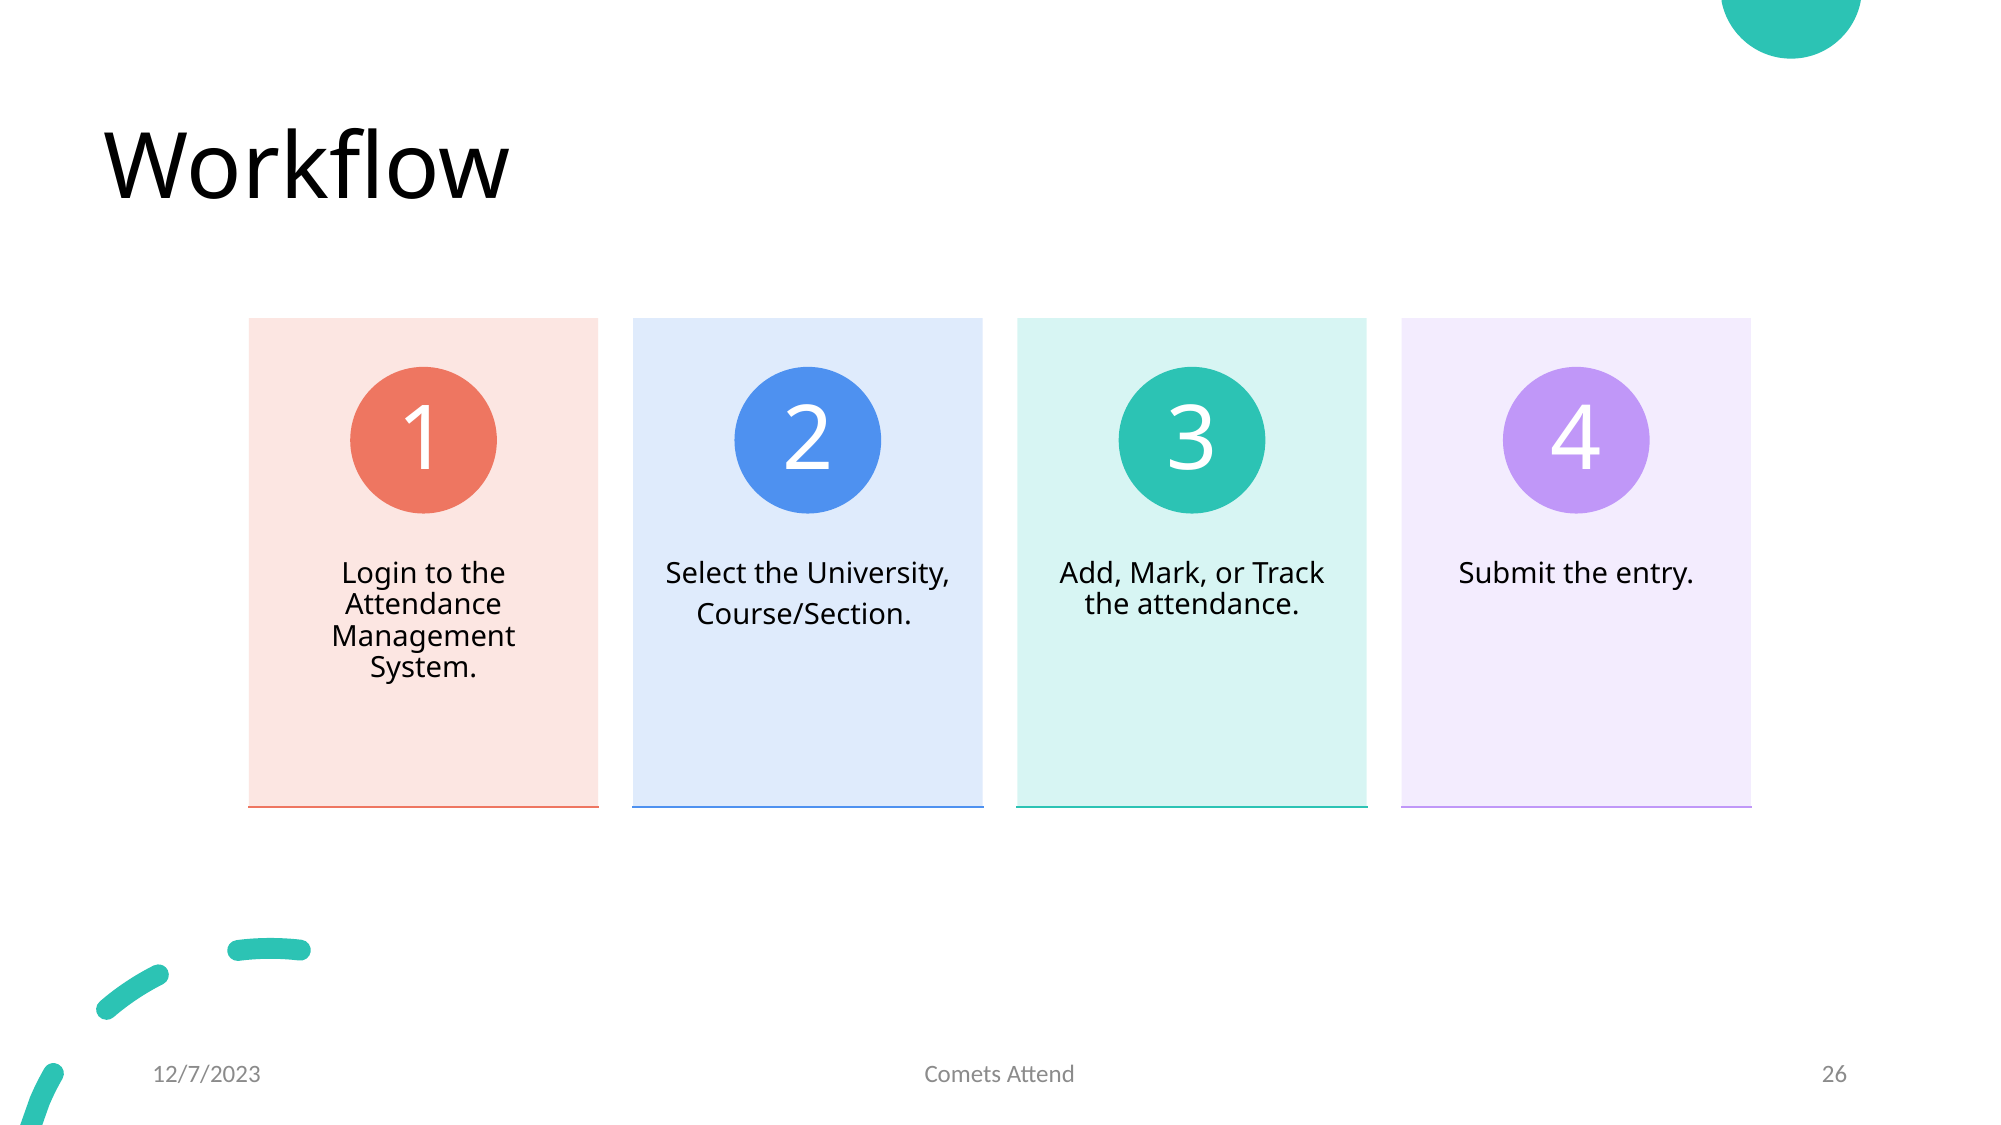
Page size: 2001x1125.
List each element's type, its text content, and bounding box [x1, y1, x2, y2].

footer Comets Attend [662, 1042, 1338, 1103]
title Workflow [88, 59, 1814, 278]
slide_number 26 [1412, 1042, 1863, 1103]
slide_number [137, 1042, 588, 1103]
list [248, 288, 1752, 837]
